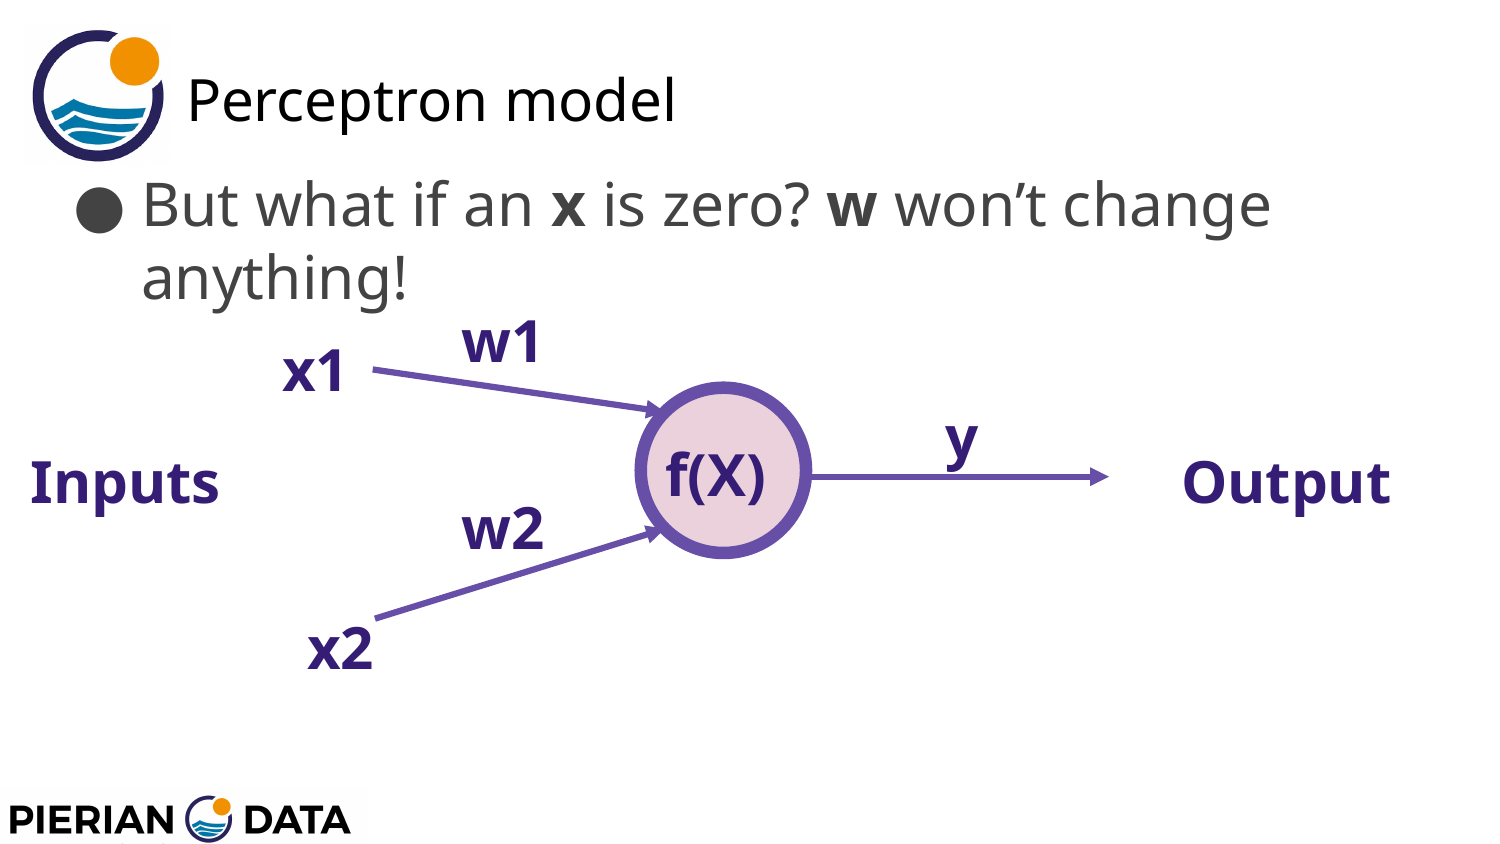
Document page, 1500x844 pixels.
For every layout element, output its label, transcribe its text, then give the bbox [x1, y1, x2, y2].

title w2 [446, 476, 593, 527]
title w1 [446, 288, 593, 367]
title x2 [292, 596, 439, 691]
text_box [797, 432, 807, 508]
text_box [655, 518, 791, 553]
title Inputs [15, 429, 366, 524]
title x1 [267, 318, 414, 412]
picture [0, 787, 368, 844]
picture [24, 24, 172, 167]
title f(X) [650, 423, 797, 518]
title Perceptron model [176, 48, 1449, 143]
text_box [372, 369, 666, 413]
title Output [1166, 429, 1500, 524]
list But what if an x is zero? w won’t change anything! [51, 151, 1476, 712]
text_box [374, 528, 666, 619]
text_box [655, 387, 792, 423]
text_box [640, 432, 650, 509]
title y [930, 384, 1077, 476]
